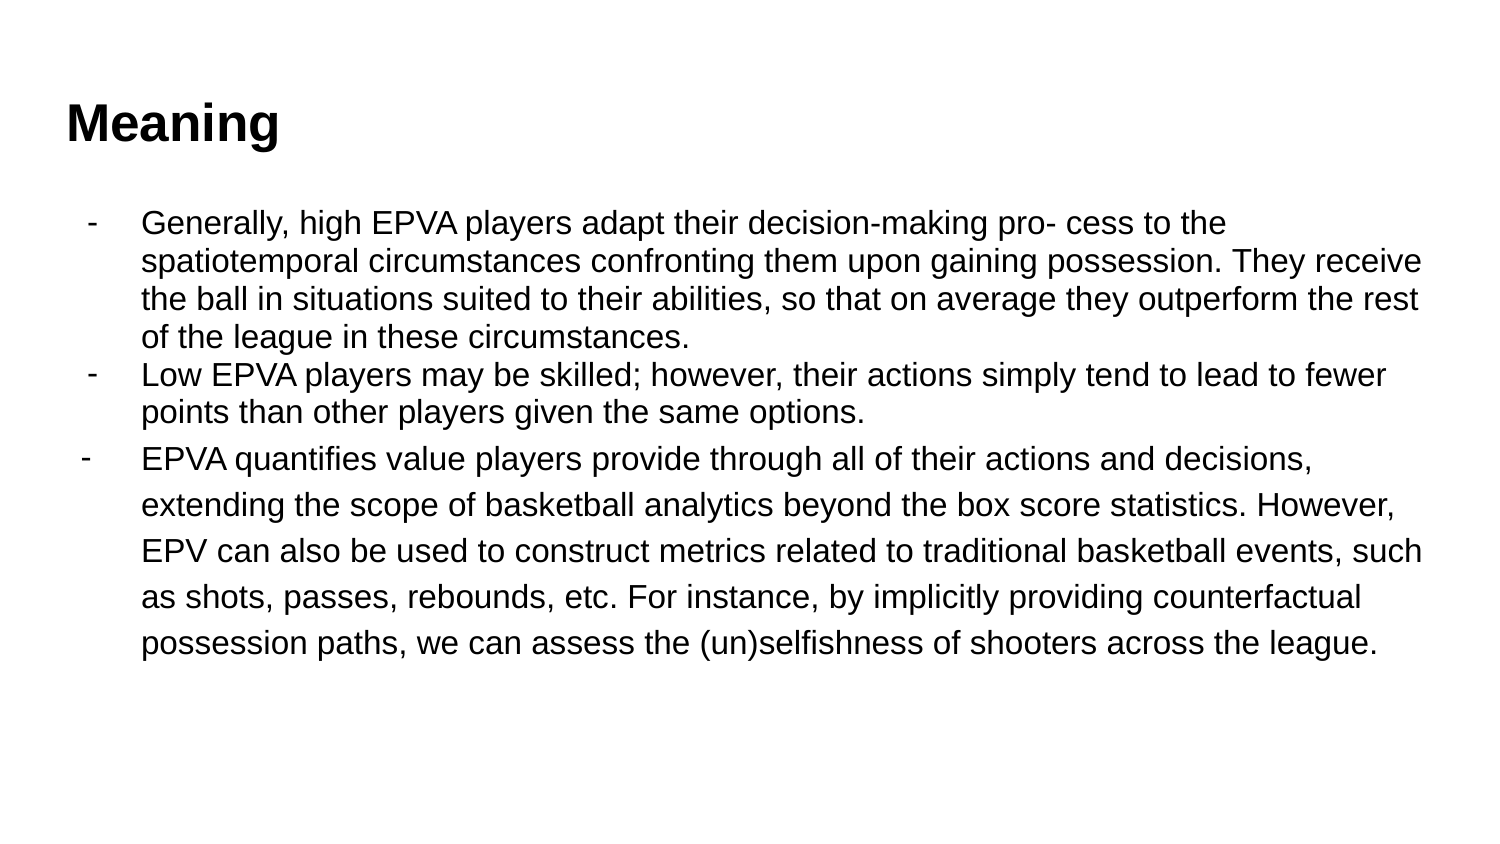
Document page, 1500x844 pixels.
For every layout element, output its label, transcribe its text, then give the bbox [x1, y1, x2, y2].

title Meaning [51, 72, 1449, 167]
list Generally, high EPVA players adapt their decision-making pro- cess to the spatiotemporal circumstances confronting them upon gaining possession. They receive the ball in situations suited to their abilities, so that on average they outperform the rest of the league in these circumstances. Low EPVA players may be skilled; however, their actions simply tend to lead to fewer points than other players given the same options. EPVA quantifies value players provide through all of their actions and decisions, extending the scope of basketball analytics beyond the box score statistics. However, EPV can also be used to construct metrics related to traditional basketball events, such as shots, passes, rebounds, etc. For instance, by implicitly providing counterfactual possession paths, we can assess the (un)selfishness of shooters across the league. [51, 189, 1449, 750]
